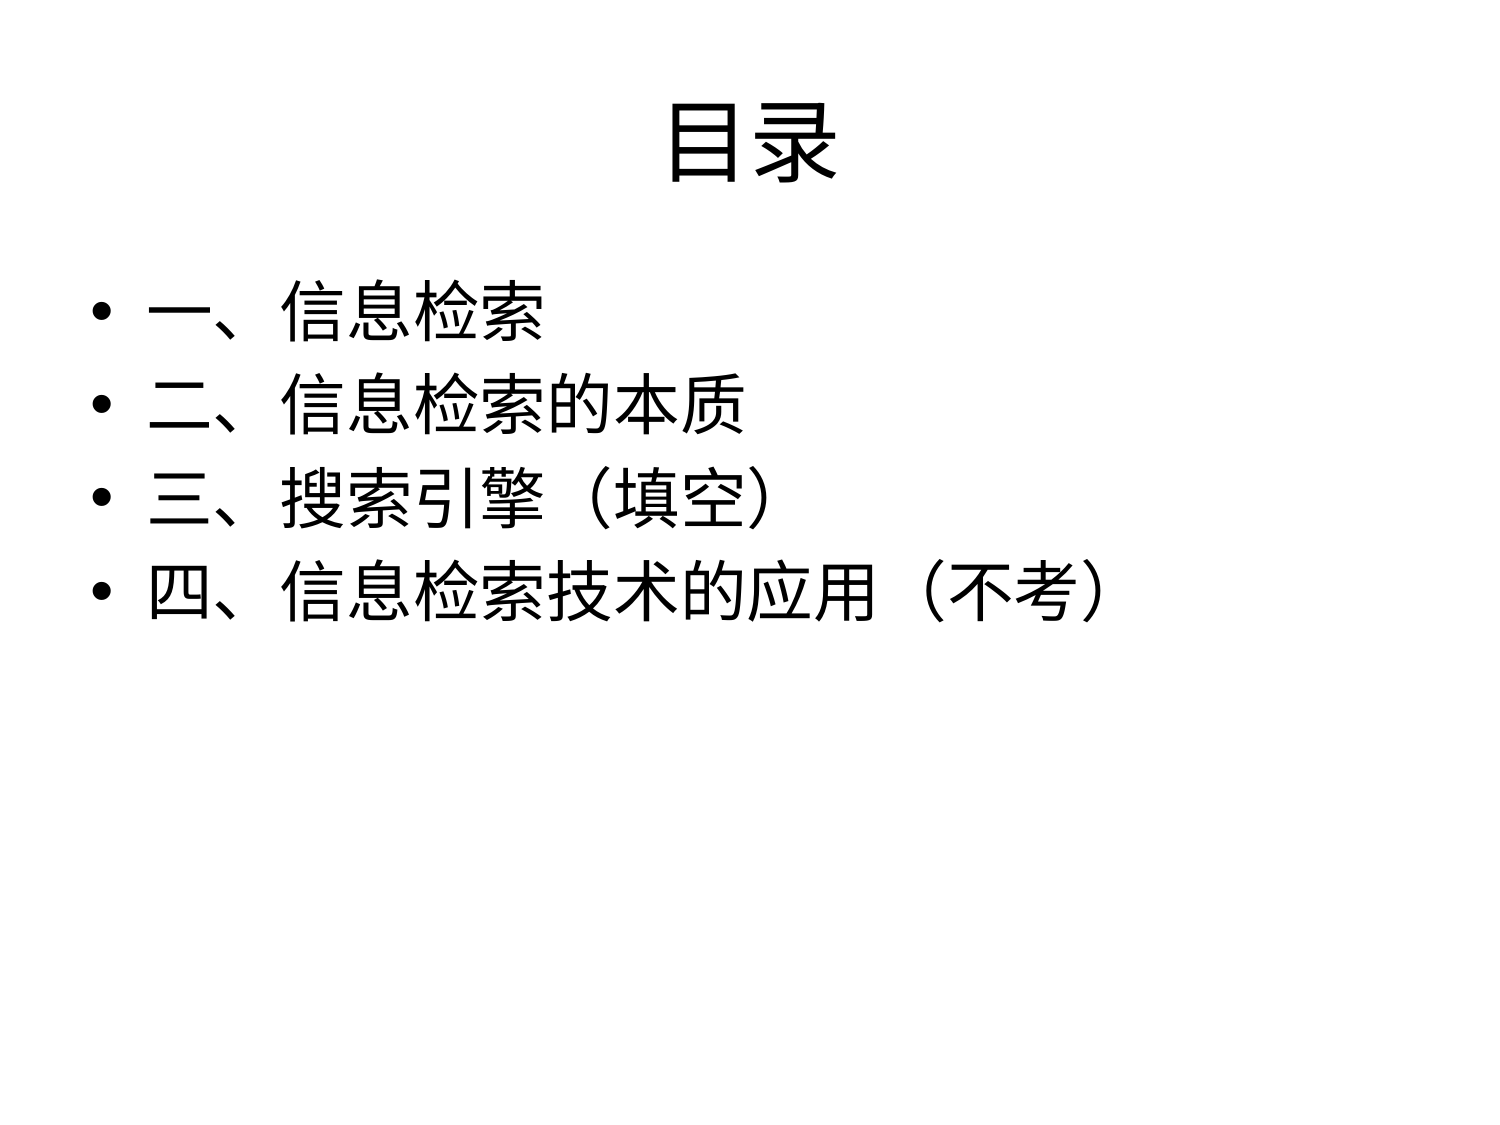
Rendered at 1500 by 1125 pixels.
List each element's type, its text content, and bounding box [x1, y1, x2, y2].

list 一、信息检索 二、信息检索的本质 三、搜索引擎（填空） 四、信息检索技术的应用（不考） [75, 262, 1425, 1005]
title 目录 [75, 45, 1425, 233]
